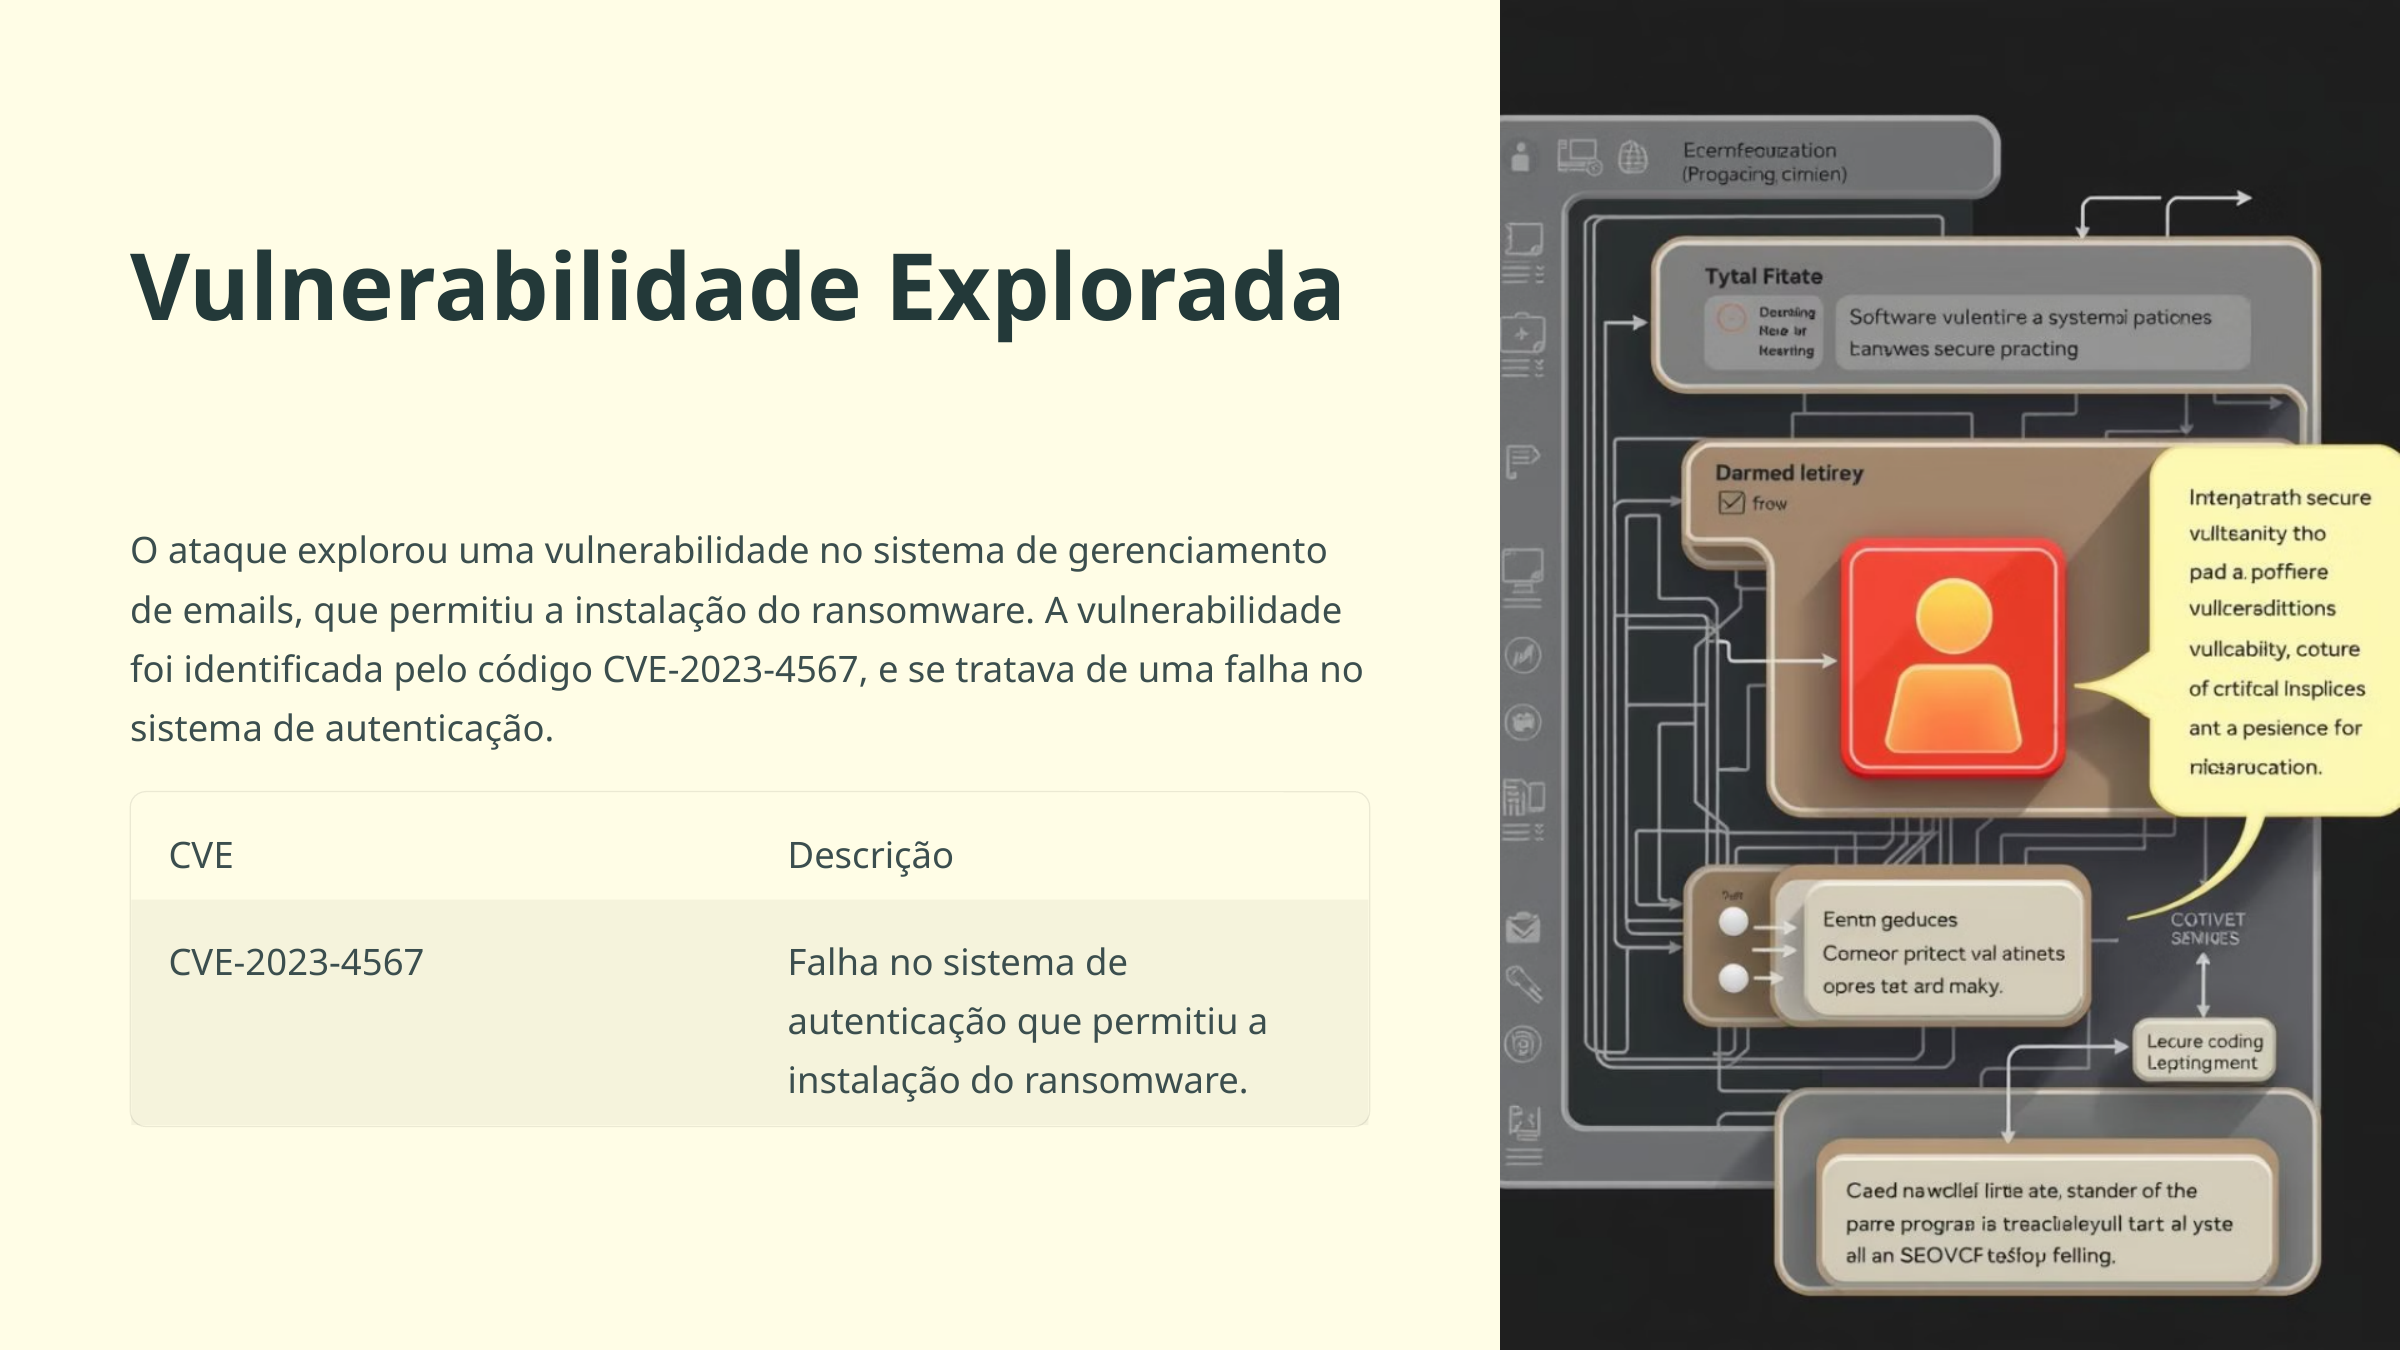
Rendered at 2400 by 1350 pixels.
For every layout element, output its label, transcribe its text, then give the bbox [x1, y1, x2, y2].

text_box O ataque explorou uma vulnerabilidade no sistema de gerenciamento de emails, que permitiu a instalação do ransomware. A vulnerabilidade foi identificada pelo código CVE-2023-4567, e se tratava de uma falha no sistema de autenticação. [130, 511, 1370, 750]
text_box Vulnerabilidade Explorada [130, 223, 1370, 456]
text_box CVE [168, 816, 712, 876]
text_box [131, 899, 1369, 1126]
text_box [131, 792, 1369, 899]
text_box CVE-2023-4567 [168, 923, 712, 983]
text_box Descrição [787, 816, 1332, 876]
text_box Falha no sistema de autenticação que permitiu a instalação do ransomware. [787, 923, 1332, 1102]
picture [1499, 0, 2400, 1350]
